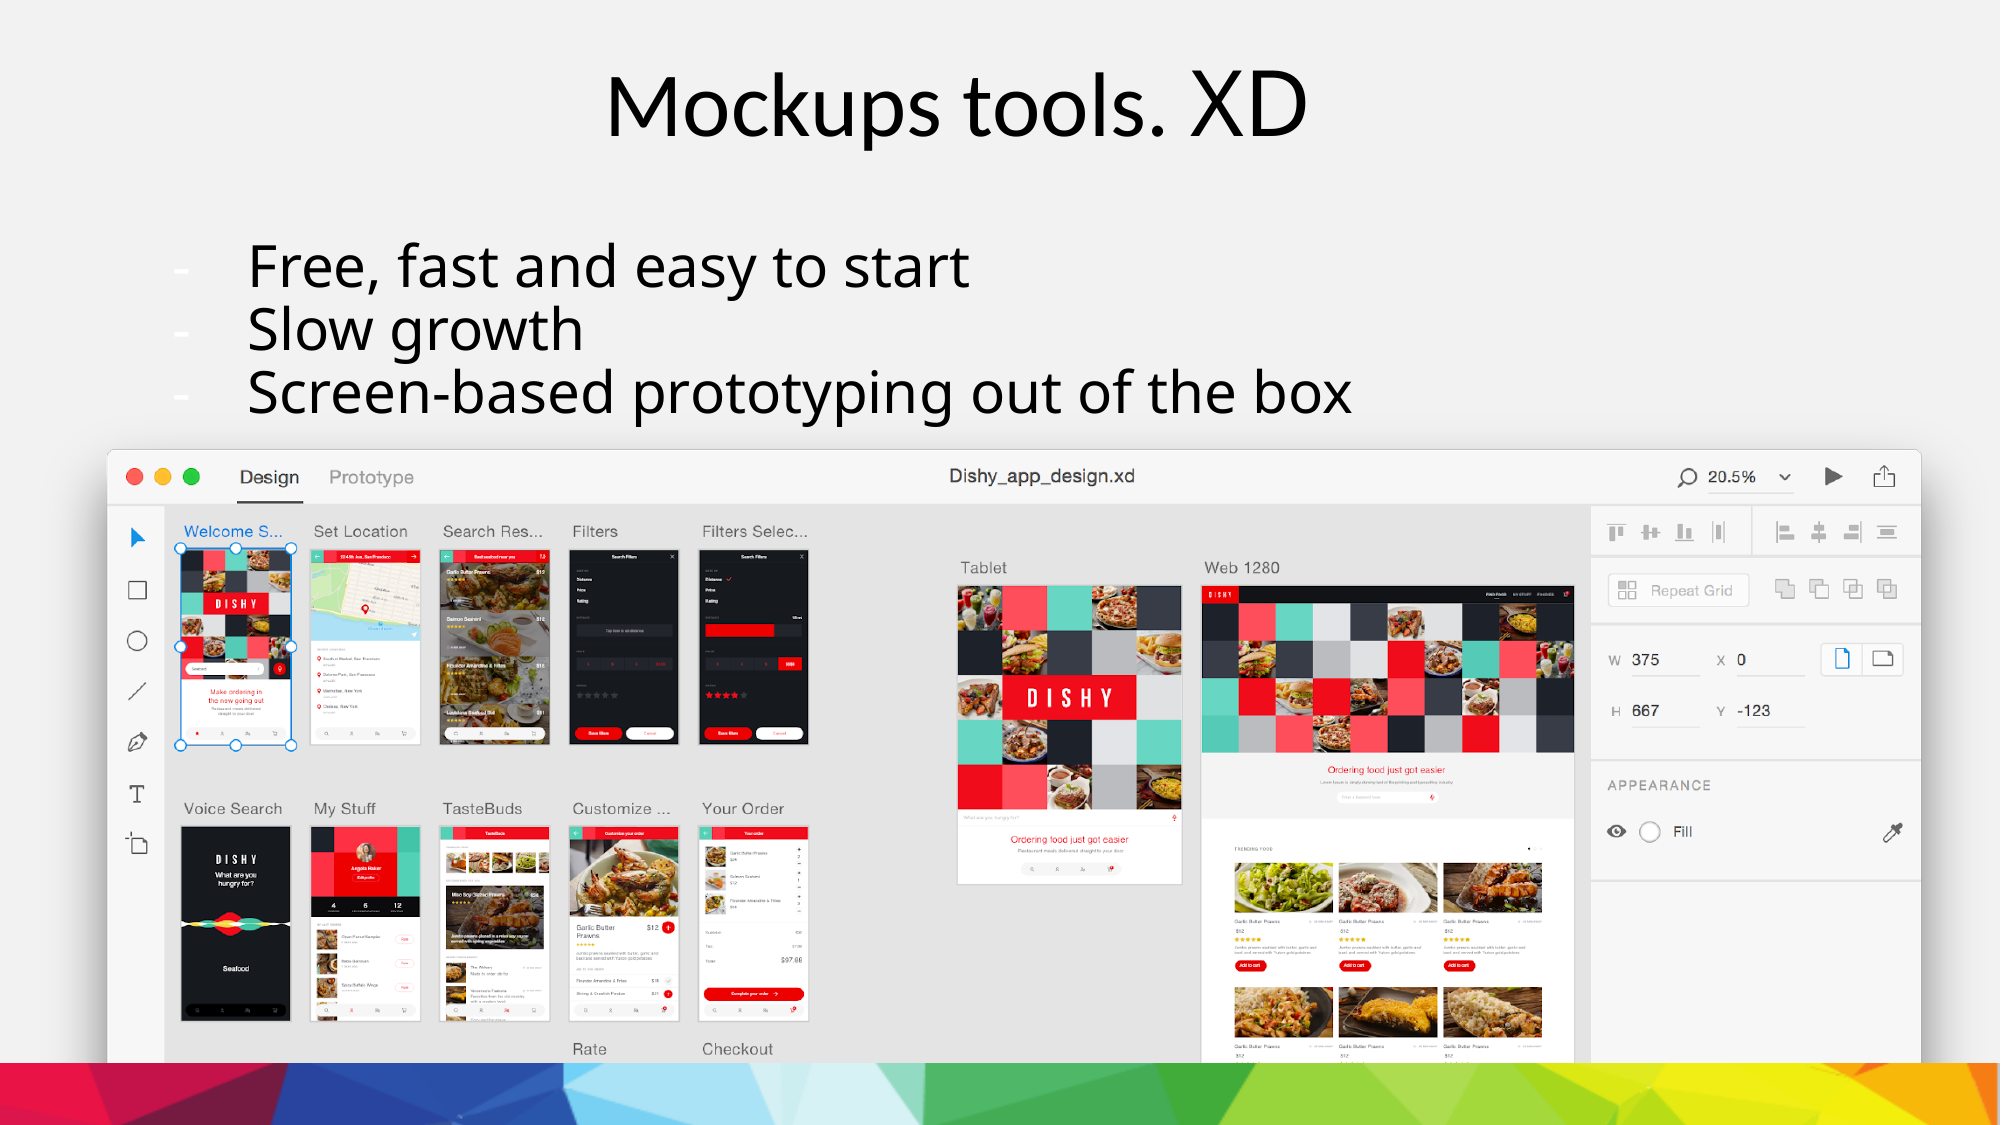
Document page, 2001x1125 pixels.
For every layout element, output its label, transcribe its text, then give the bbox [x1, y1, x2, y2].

text_box Mockups tools. XD [589, 37, 1327, 163]
picture [0, 404, 2000, 1125]
list Free, fast and easy to start Slow growth Screen-based prototyping out of the box [127, 217, 1490, 404]
